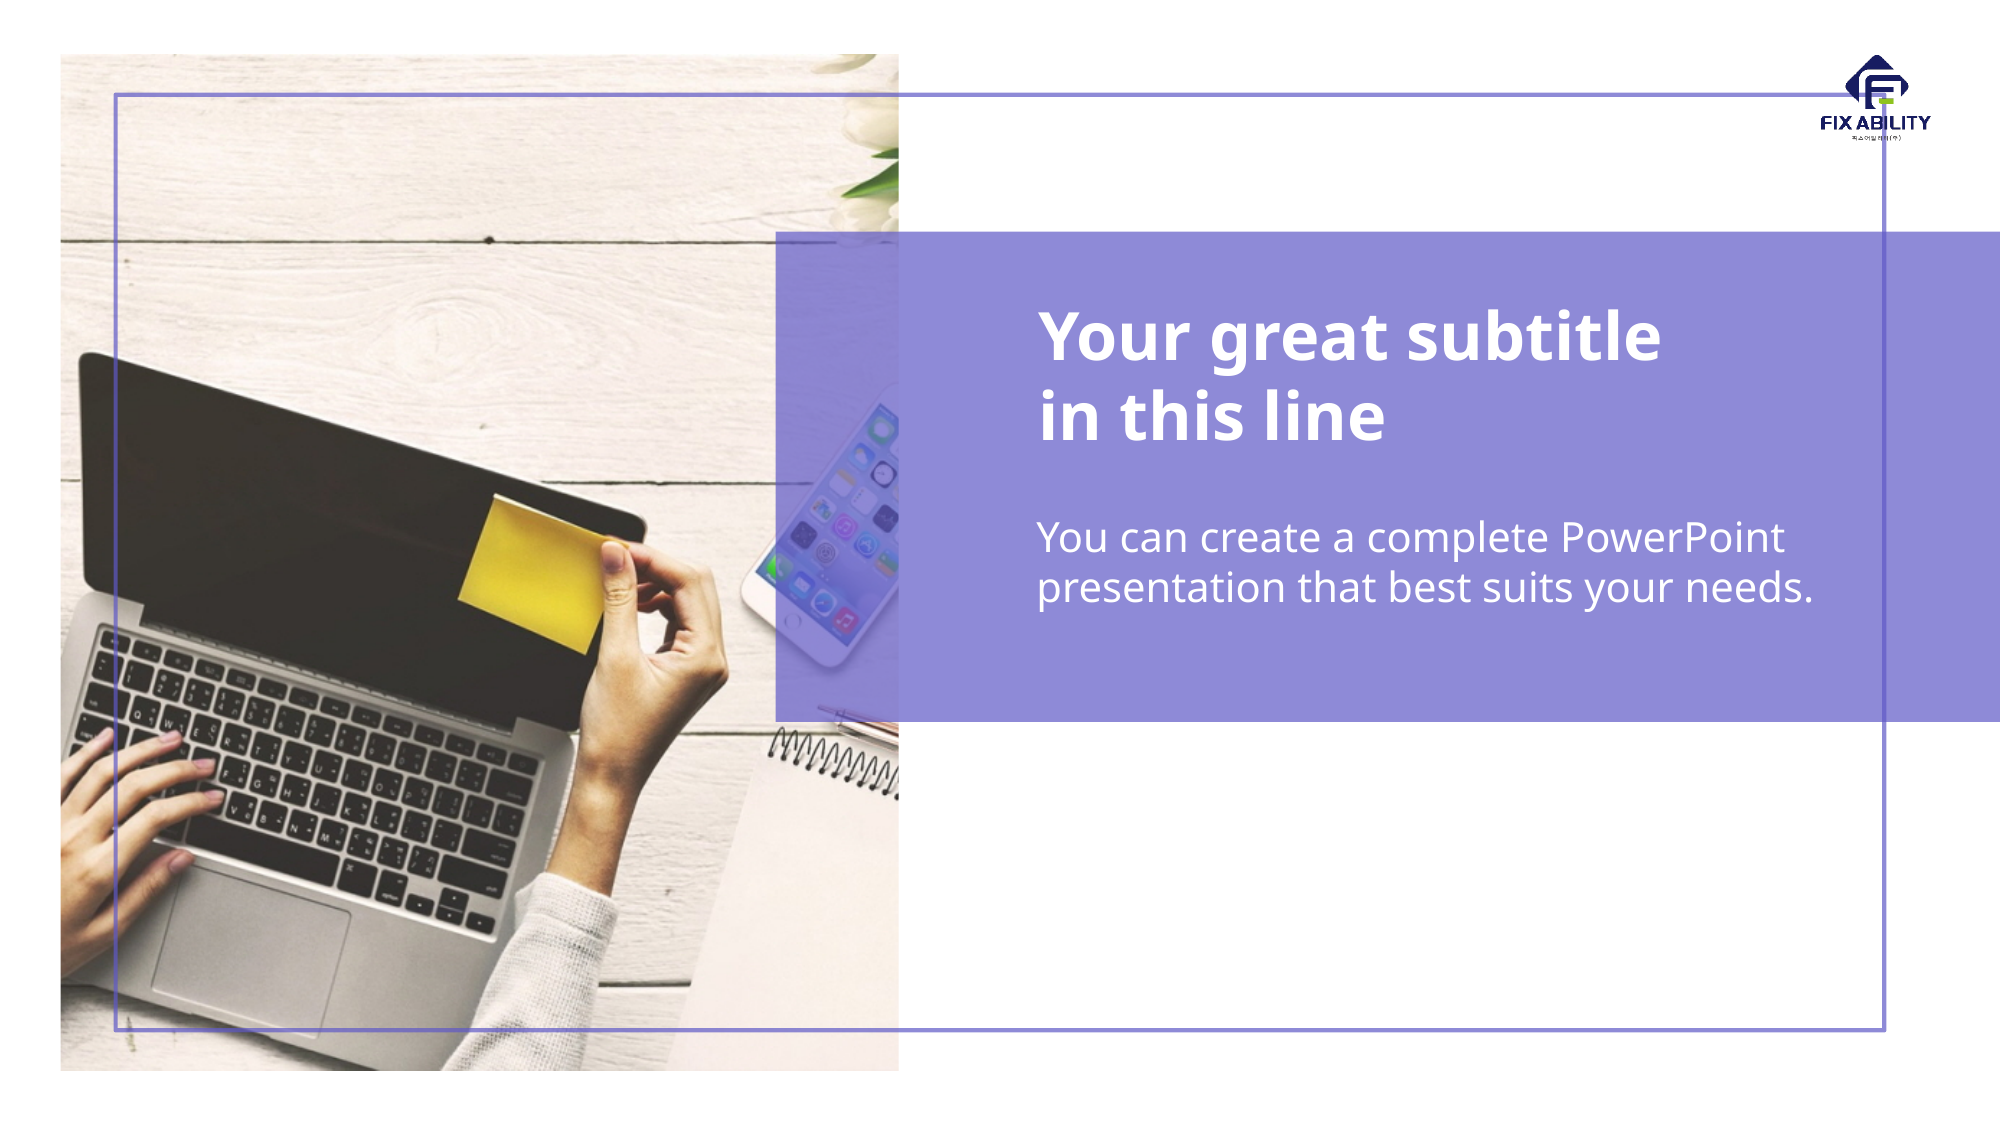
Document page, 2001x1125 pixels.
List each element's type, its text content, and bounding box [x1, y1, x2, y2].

list You can create a complete PowerPoint presentation that best suits your needs. [1021, 503, 1887, 752]
text_box [903, 230, 2000, 724]
picture [1821, 54, 1931, 141]
text_box [903, 724, 1886, 1032]
picture [60, 54, 899, 1071]
text_box [903, 93, 1886, 230]
title Your great subtitle in this line [1023, 278, 1886, 468]
